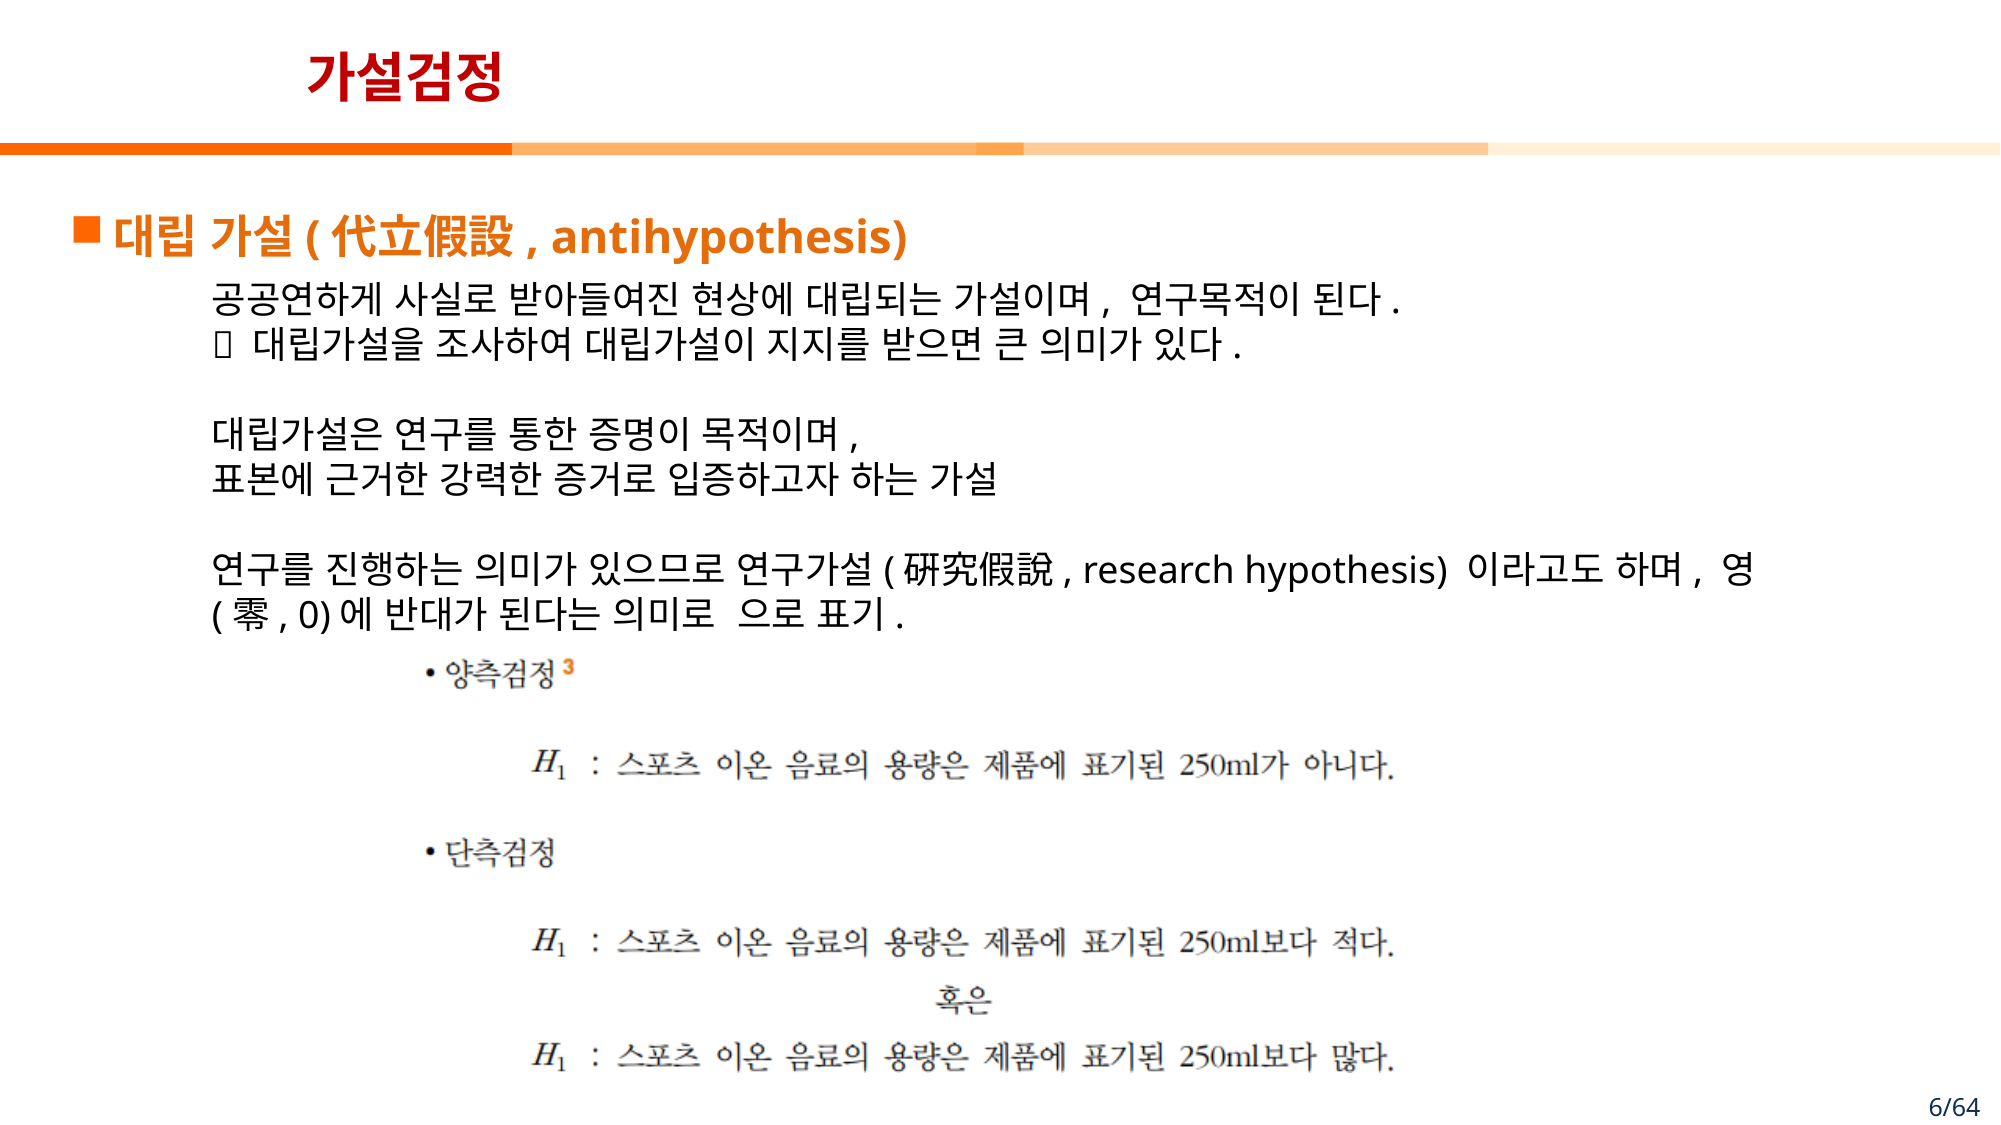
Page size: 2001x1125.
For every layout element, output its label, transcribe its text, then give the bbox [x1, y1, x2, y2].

list 대립 가설(代立假設, antihypothesis) [54, 172, 1095, 291]
title 가설검정 [291, 31, 1532, 122]
picture [425, 656, 1398, 1073]
